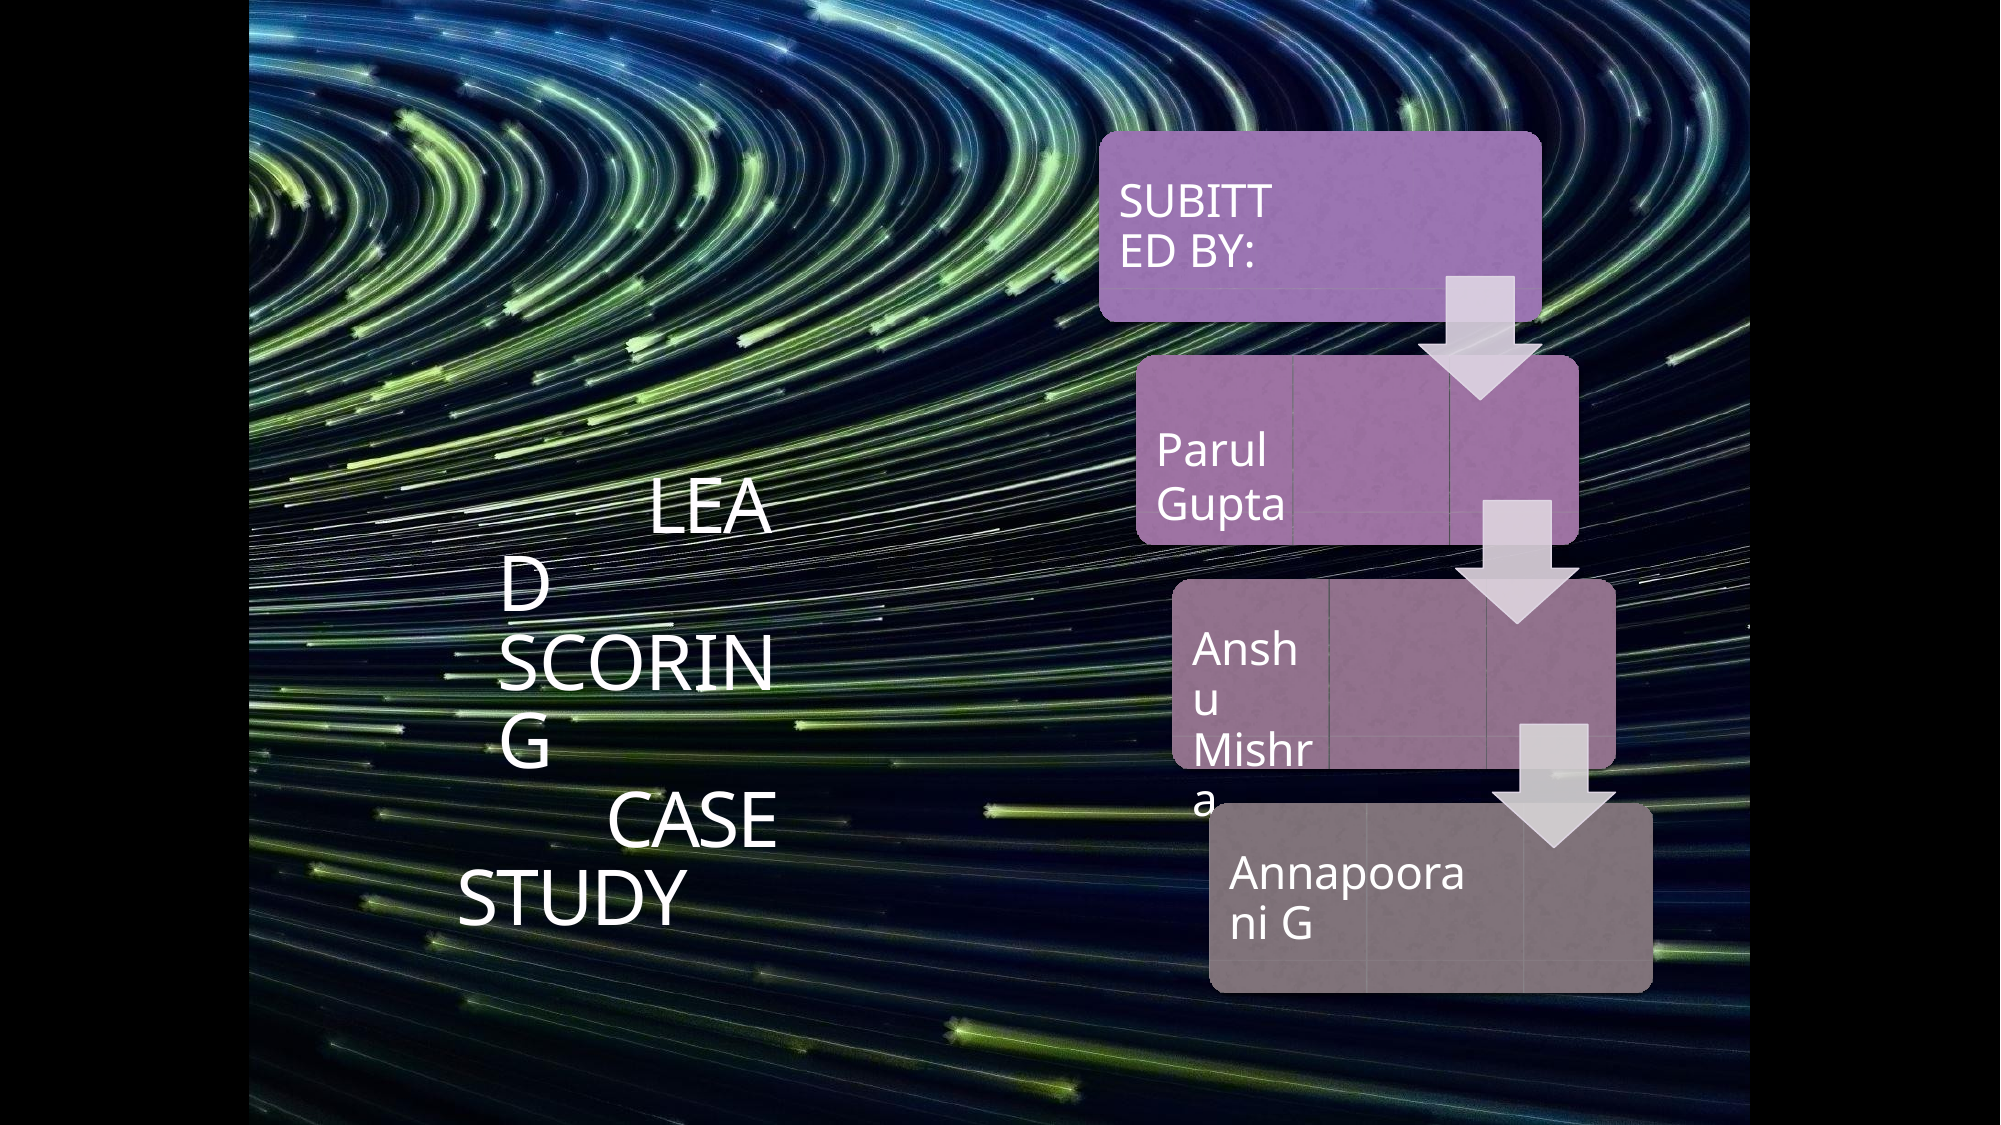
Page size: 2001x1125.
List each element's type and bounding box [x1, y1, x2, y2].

text_box [1417, 275, 1617, 849]
text_box [1617, 576, 1621, 776]
text_box [1195, 800, 1658, 1000]
text_box [1085, 128, 1547, 329]
text_box [1122, 352, 1417, 552]
text_box [1158, 576, 1417, 776]
text_box [242, 0, 1751, 1125]
